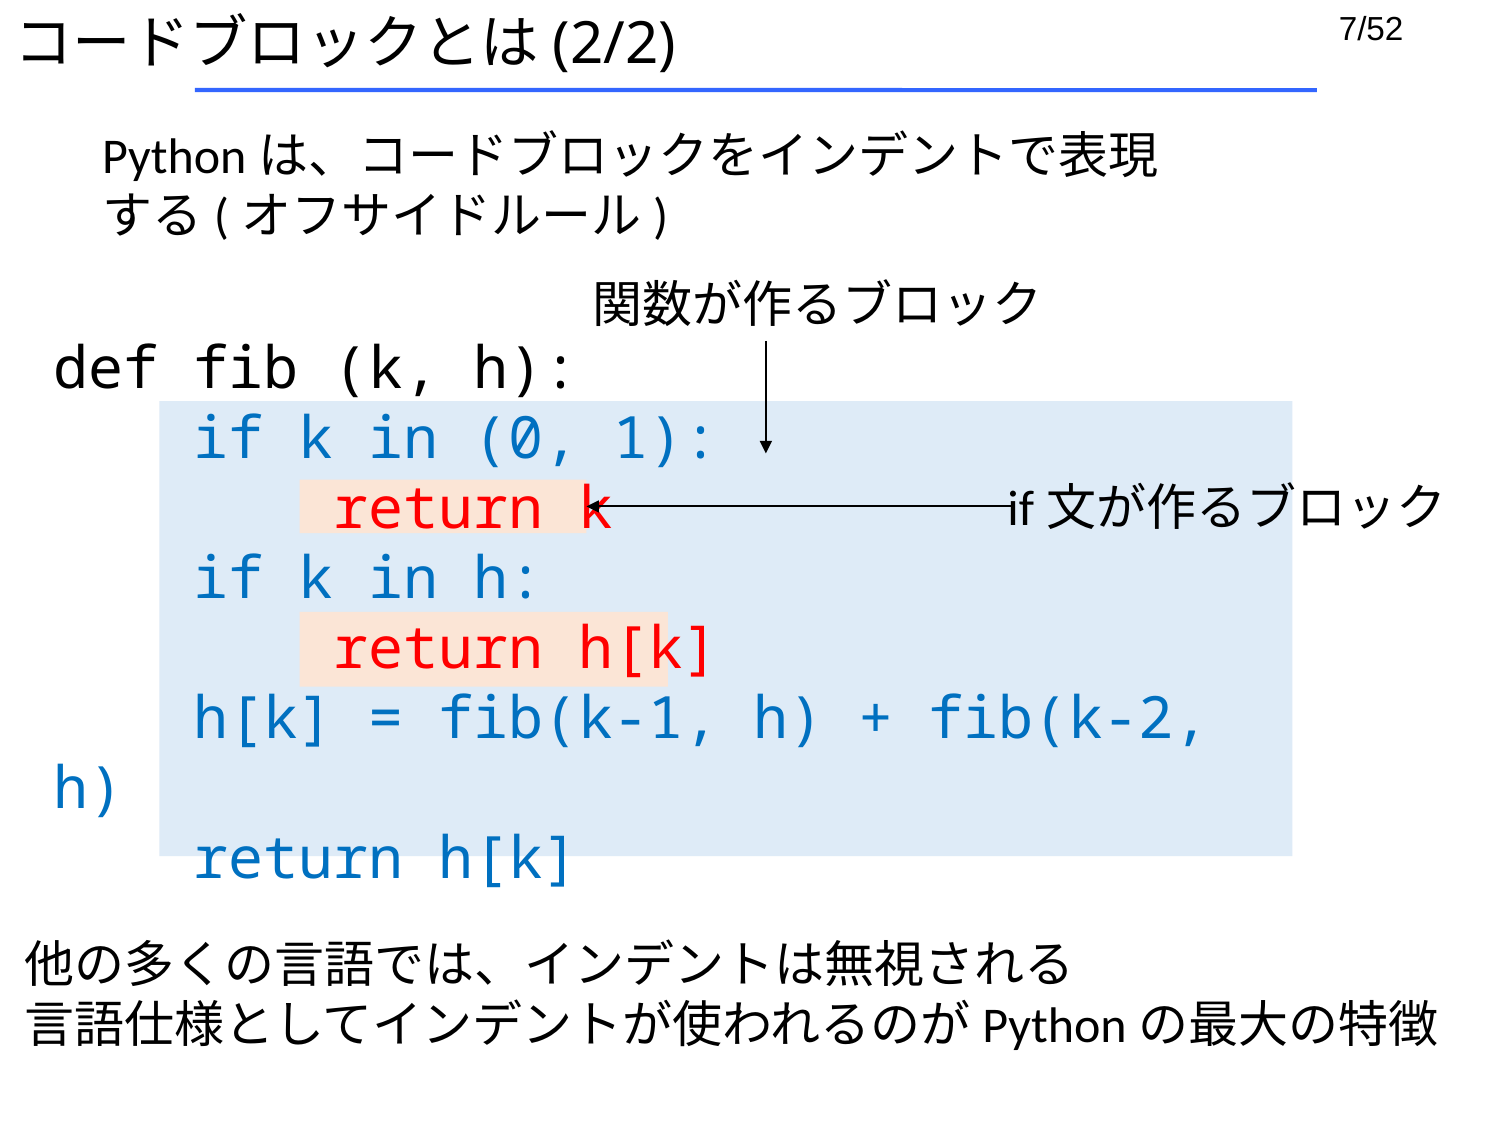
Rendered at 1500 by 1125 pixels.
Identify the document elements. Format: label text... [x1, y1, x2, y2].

text_box if文が作るブロック [992, 467, 1461, 543]
text_box 関数が作るブロック [577, 265, 1058, 340]
text_box Pythonは、コードブロックをインデントで表現する(オフサイドルール) [87, 115, 1176, 251]
text_box def fib (k, h): if k in (0, 1): return k if k in h: return h[k] h[k] = fib(k-1, h) + fib(k-2, h) return h[k] [38, 322, 1312, 898]
title コードブロックとは(2/2) [0, 5, 1500, 91]
text_box 他の多くの言語では、インデントは無視される 言語仕様としてインデントが使われるのがPythonの最大の特徴 [9, 924, 1454, 1060]
